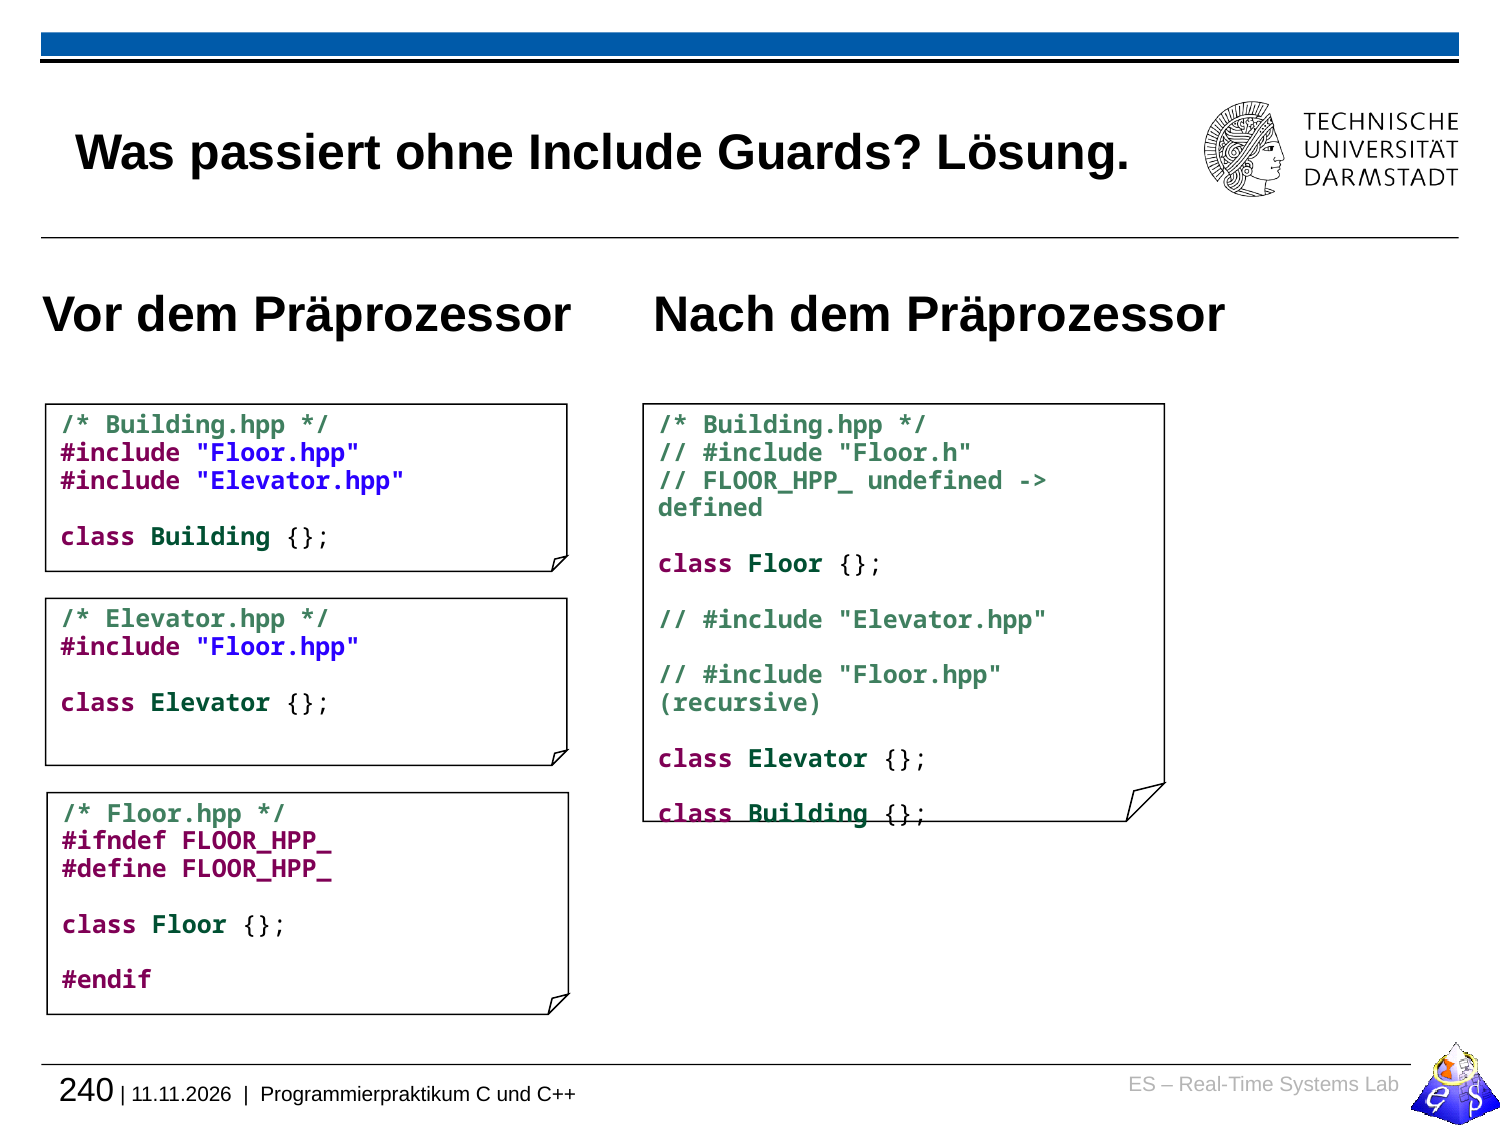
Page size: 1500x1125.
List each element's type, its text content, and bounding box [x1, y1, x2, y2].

list Vor dem Präprozessor [0, 244, 608, 350]
title Was passiert ohne Include Guards? Lösung. [75, 78, 1425, 220]
picture [1411, 1041, 1500, 1125]
text_box /* Building.hpp */ #include "Floor.hpp" #include "Elevator.hpp" class Building {}; [45, 404, 567, 572]
text_box /* Floor.hpp */ #ifndef FLOOR_HPP_ #define FLOOR_HPP_ class Floor {}; #endif [47, 792, 569, 1015]
list Nach dem Präprozessor [608, 244, 1272, 350]
text_box /* Building.hpp */ // #include "Floor.h" // FLOOR_HPP_ undefined -> defined class Floor {}; // #include "Elevator.hpp" // #include "Floor.hpp" (recursive) class Elevator {}; class Building {}; [643, 403, 1165, 822]
picture [1425, 84, 1483, 214]
text_box /* Elevator.hpp */ #include "Floor.hpp" class Elevator {}; [45, 598, 567, 766]
